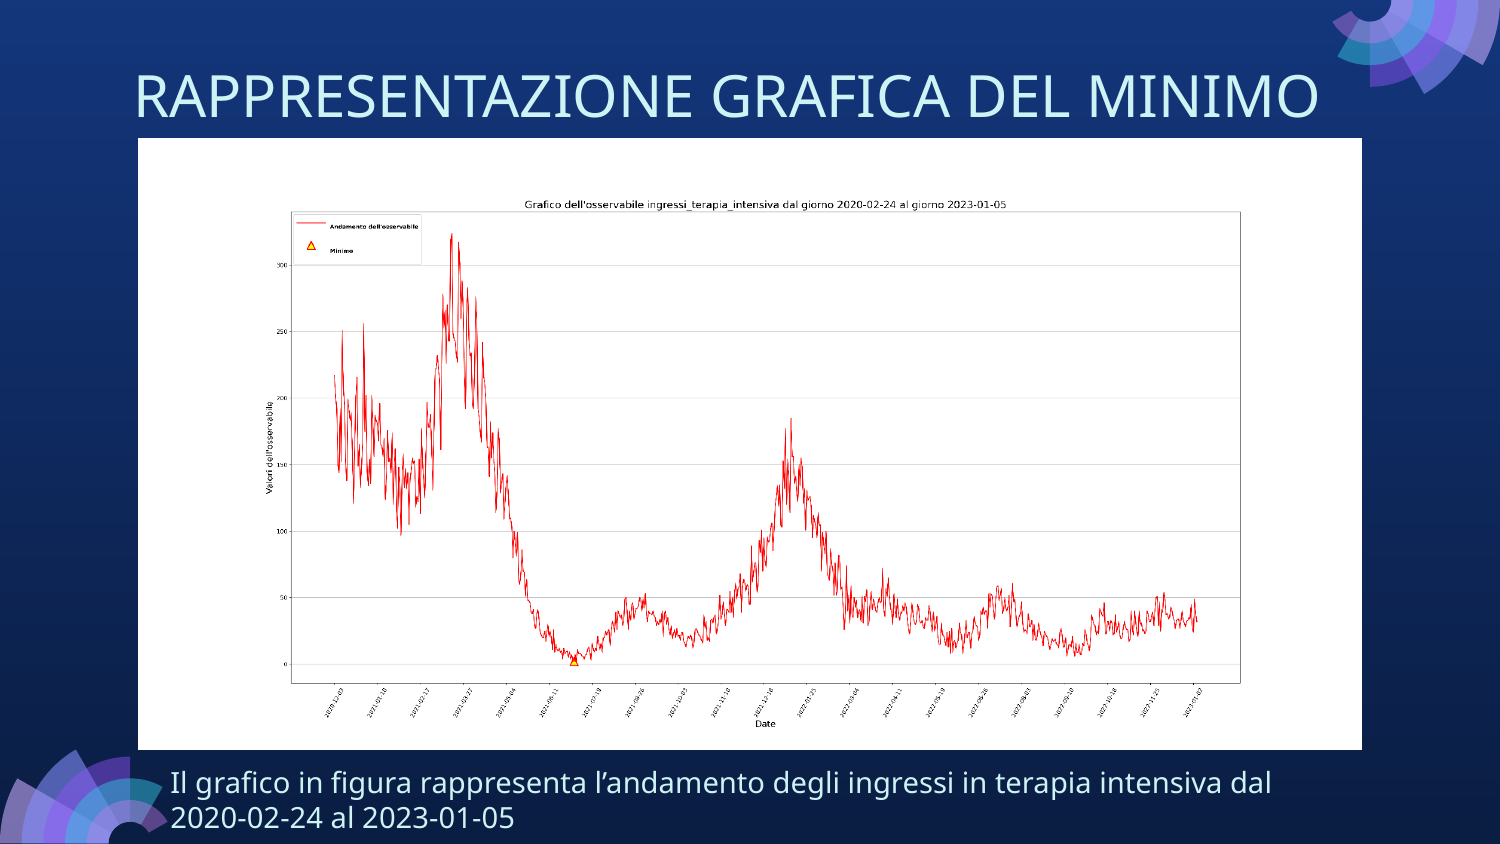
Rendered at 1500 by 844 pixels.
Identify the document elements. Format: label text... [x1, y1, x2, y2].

text_box Il grafico in figura rappresenta l’andamento degli ingressi in terapia intensiva dal 2020-02-24 al 2023-01-05 [155, 757, 1345, 844]
title RAPPRESENTAZIONE GRAFICA DEL MINIMO [118, 44, 1382, 139]
picture [138, 137, 1362, 750]
